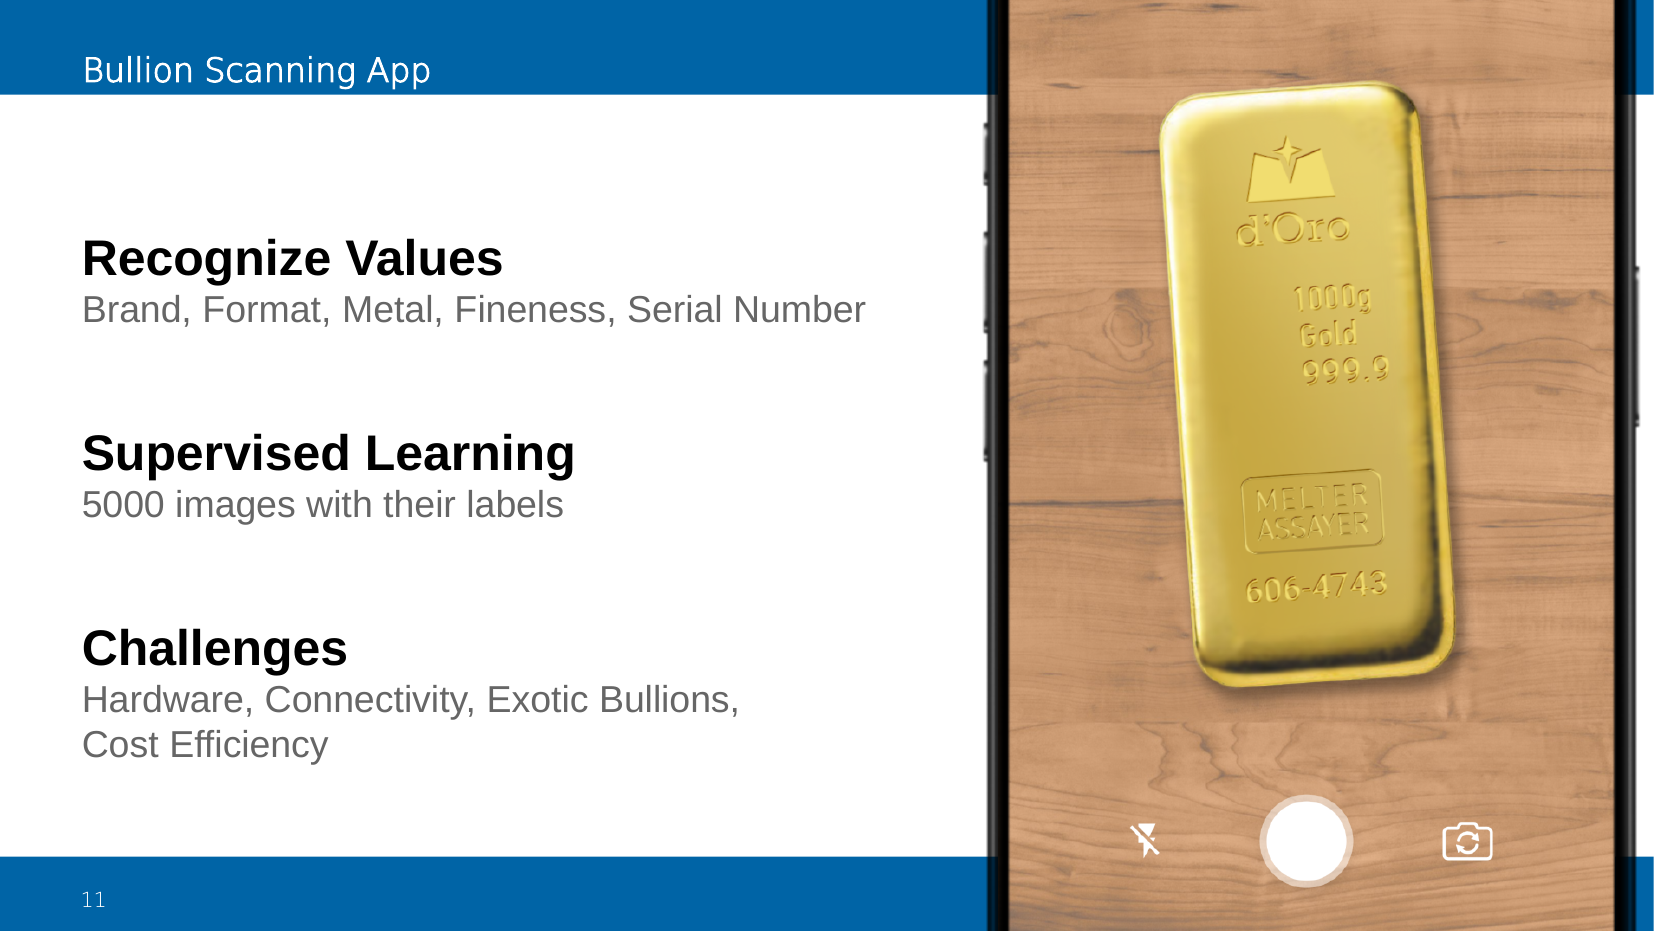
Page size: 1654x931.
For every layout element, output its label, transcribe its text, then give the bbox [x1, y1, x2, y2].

title Bullion Scanning App [82, 48, 787, 87]
picture [973, 0, 1649, 931]
text_box Recognize Values Brand, Format, Metal, Fineness, Serial Number Supervised Learning 5000 images with their labels Challenges Hardware, Connectivity, Exotic Bullions, Cost Efficiency [81, 225, 937, 746]
slide_number 11 [80, 862, 466, 912]
